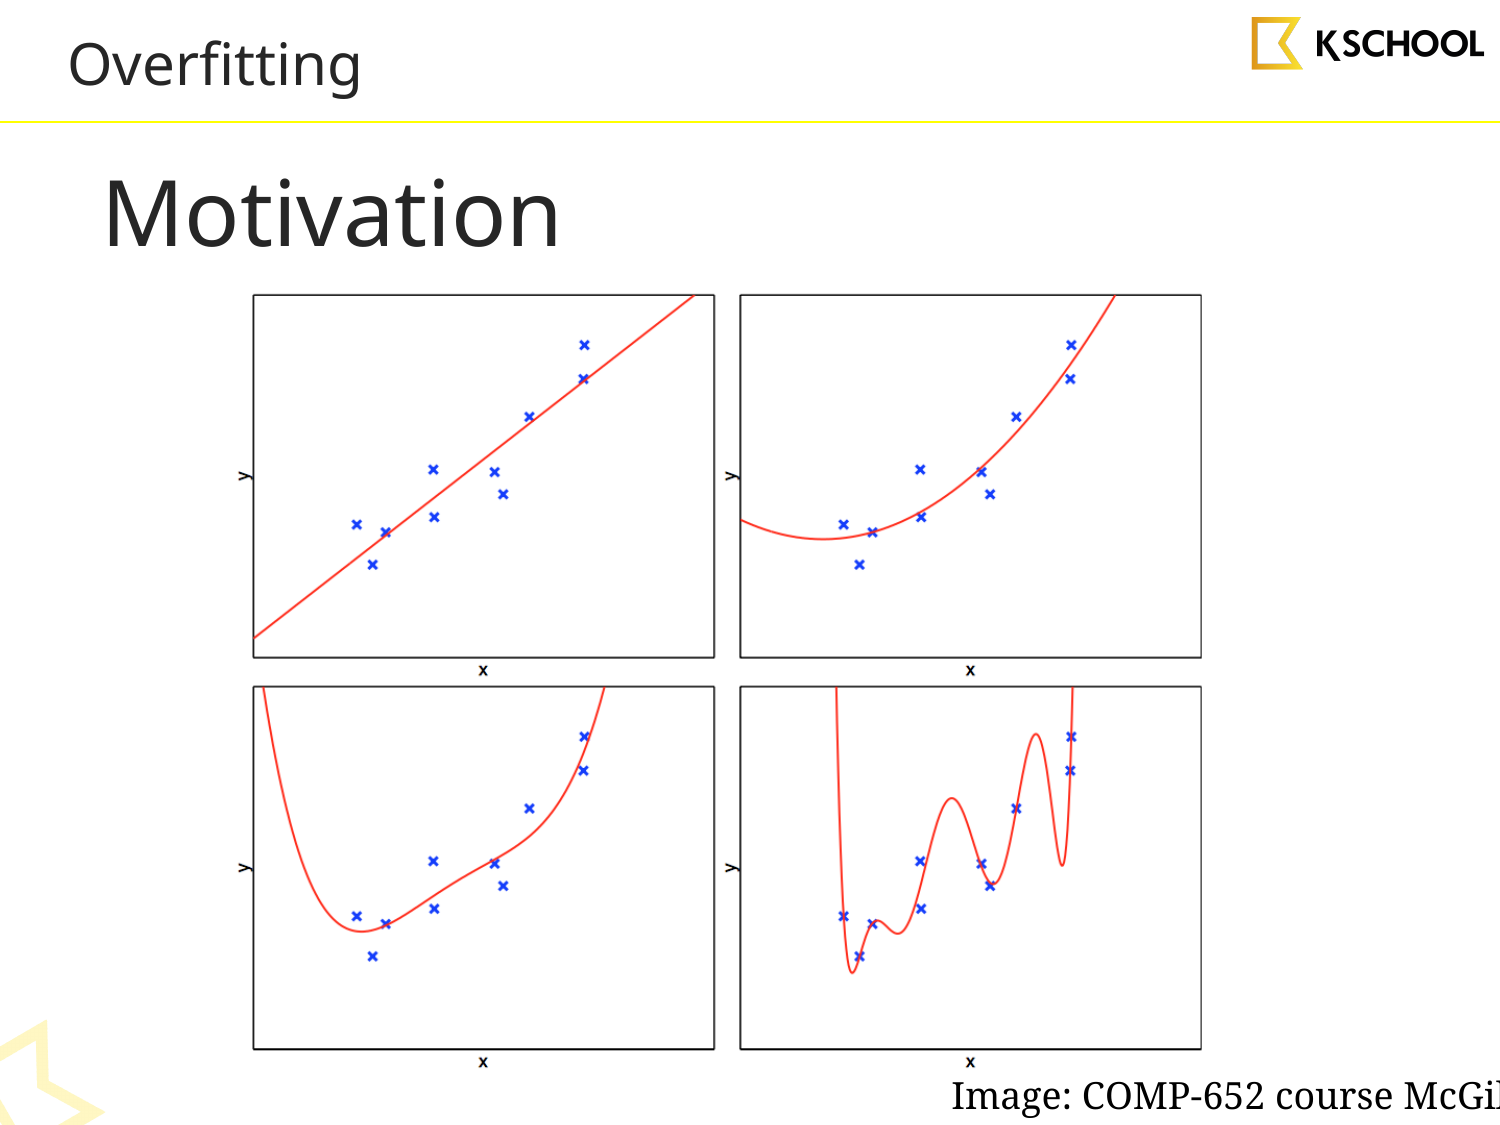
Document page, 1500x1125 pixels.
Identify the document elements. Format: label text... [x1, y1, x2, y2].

picture [0, 1014, 108, 1125]
title Overfitting [52, 19, 1206, 112]
picture [1245, 8, 1493, 77]
text_box Image: COMP-652 course McGill [936, 1064, 1500, 1125]
text_box Motivation [86, 146, 1310, 245]
picture [198, 271, 1258, 1092]
